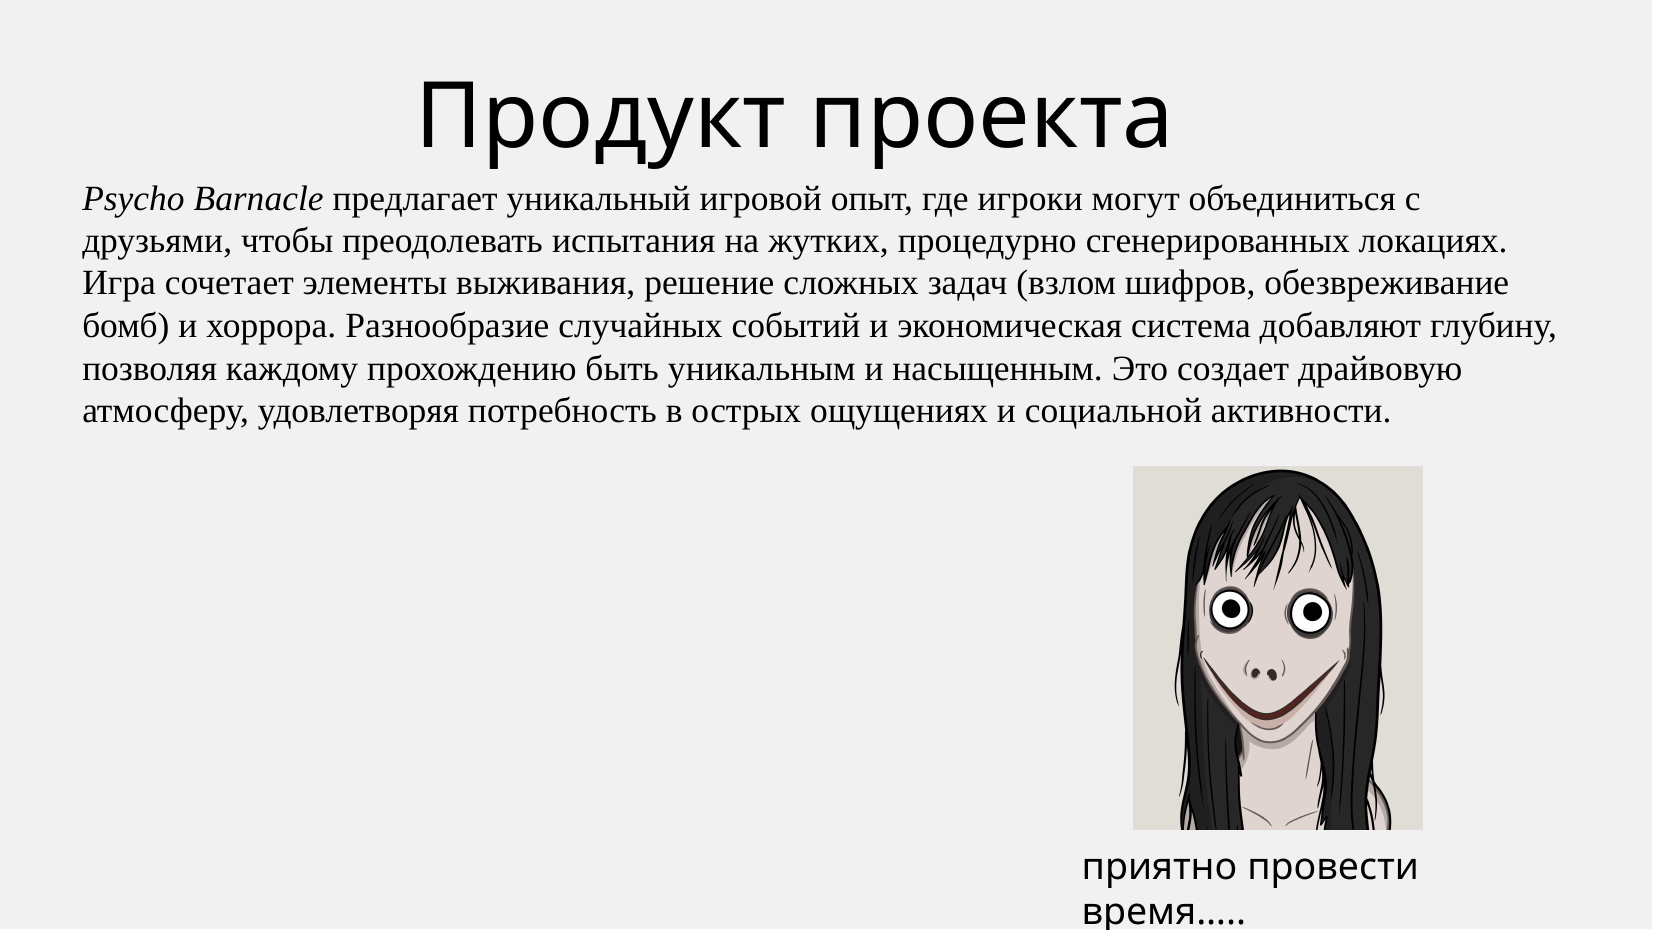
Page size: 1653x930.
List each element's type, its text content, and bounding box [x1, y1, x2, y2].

text_box Psycho Barnacle предлагает уникальный игровой опыт, где игроки могут объединиться с друзьями, чтобы преодолевать испытания на жутких, процедурно сгенерированных локациях. Игра сочетает элементы выживания, решение сложных задач (взлом шифров, обезвреживание бомб) и хоррора. Разнообразие случайных событий и экономическая система добавляют глубину, позволяя каждому прохождению быть уникальным и насыщенным. Это создает драйвовую атмосферу, удовлетворяя потребность в острых ощущениях и социальной активности. [82, 172, 1570, 451]
picture [1133, 466, 1423, 831]
title Продукт проекта [413, 53, 1241, 172]
text_box приятно провести время….. [1079, 840, 1571, 888]
